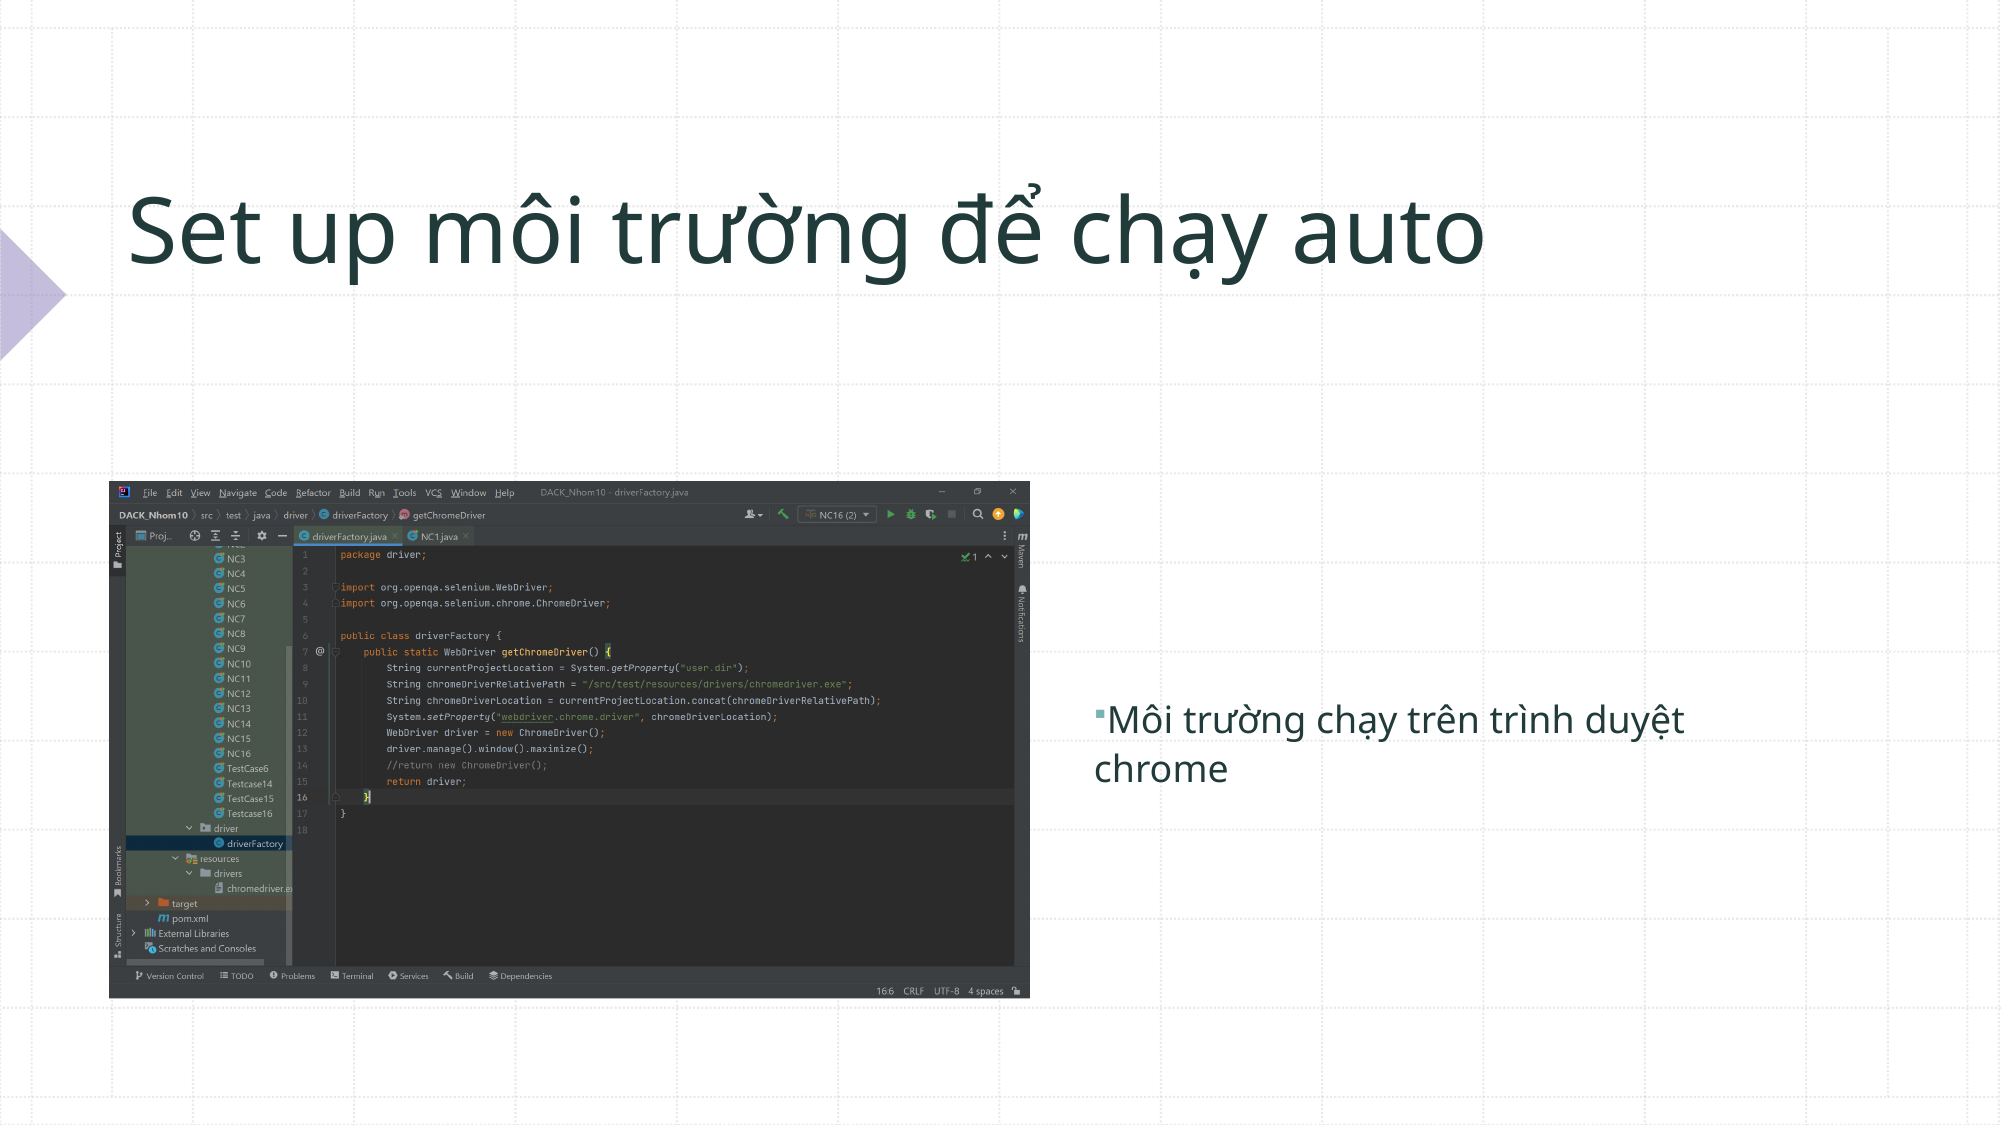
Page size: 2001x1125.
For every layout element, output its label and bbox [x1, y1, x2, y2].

picture [109, 481, 1030, 999]
text_box [0, 0, 2000, 1125]
